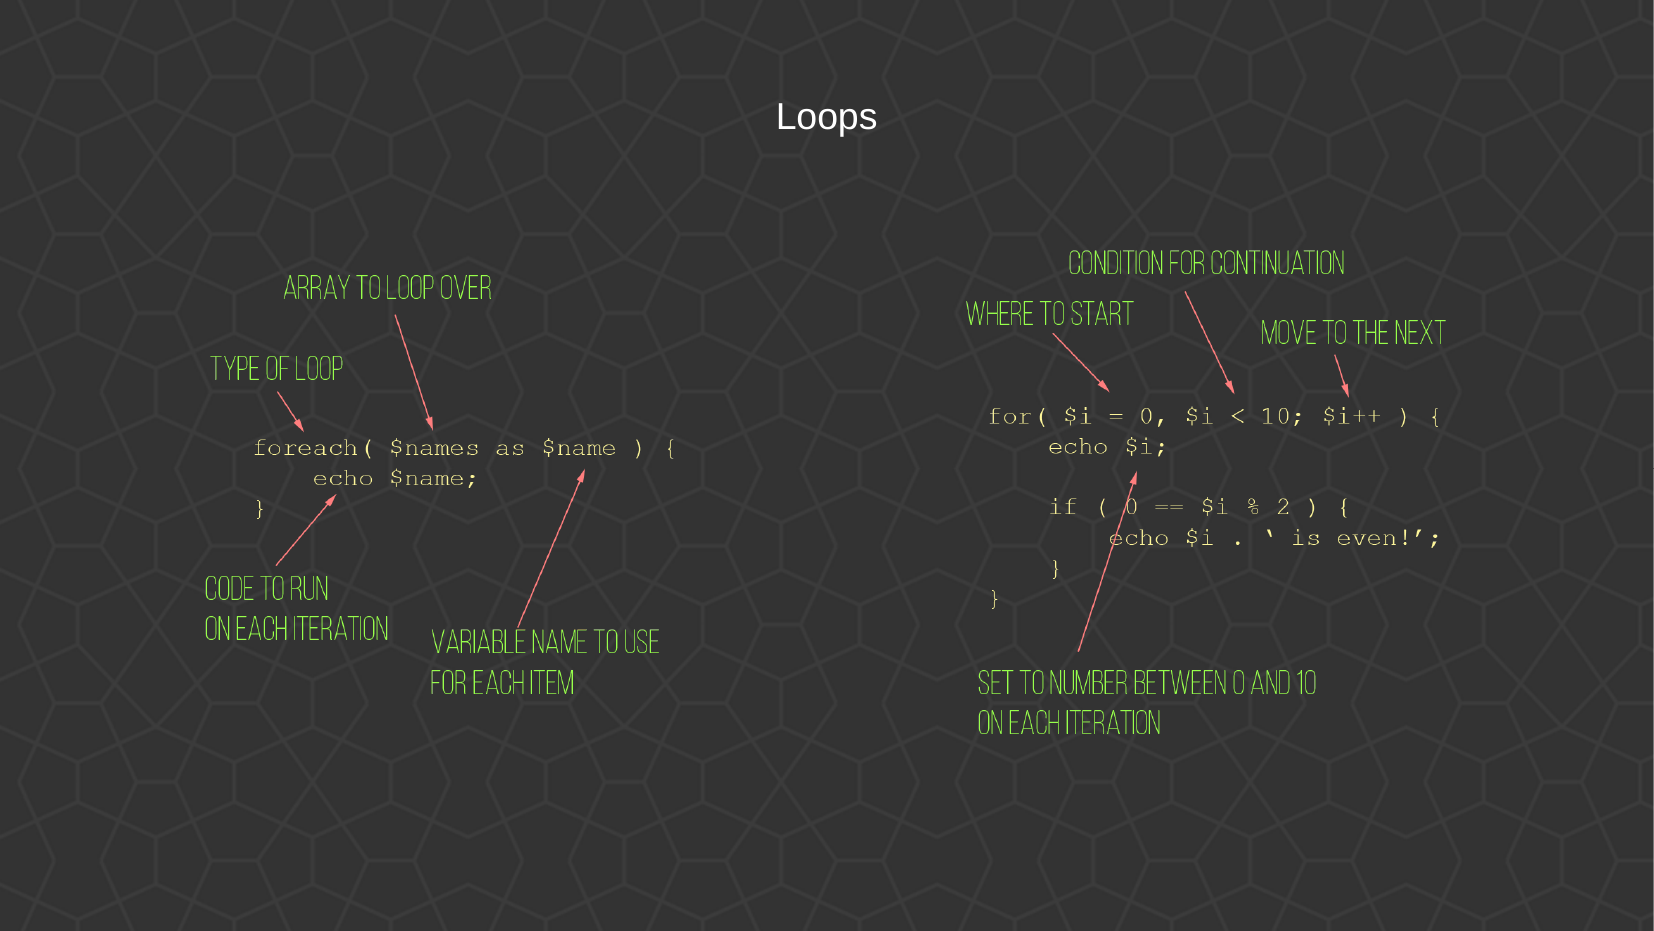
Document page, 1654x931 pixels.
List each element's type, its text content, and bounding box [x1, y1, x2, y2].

picture [0, 0, 1654, 931]
text_box Loops [82, 37, 1571, 193]
